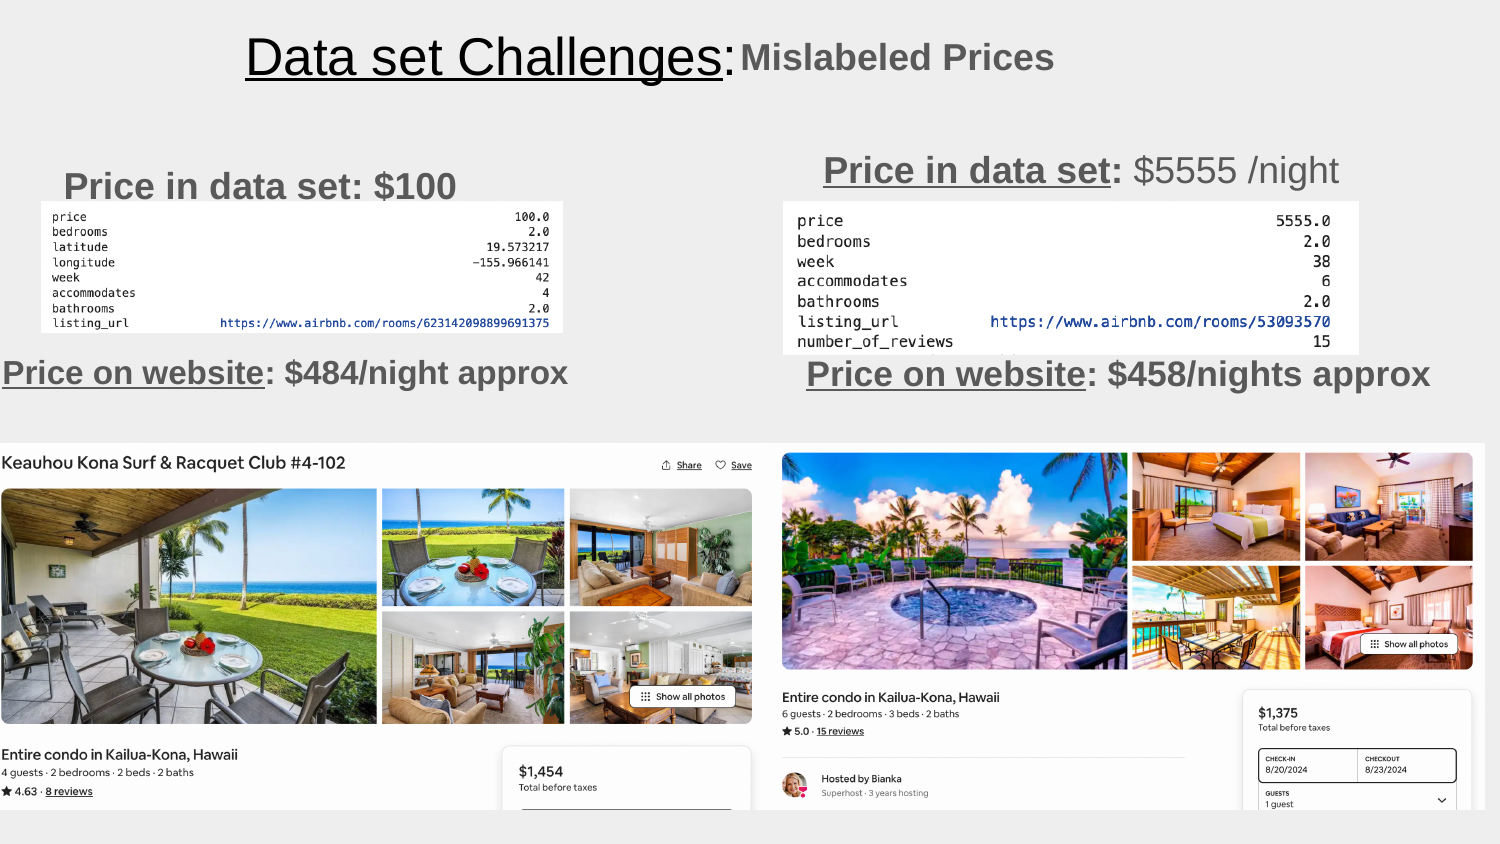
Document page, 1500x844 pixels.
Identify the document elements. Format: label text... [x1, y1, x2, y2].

text_box Price on website: $458/nights approx [791, 336, 1474, 409]
text_box Price in data set: $100 [48, 147, 679, 242]
picture [782, 200, 1359, 355]
picture [0, 443, 1485, 810]
text_box Price on website: $484/night approx [0, 336, 617, 431]
text_box Price in data set: $5555 /night [808, 131, 1366, 241]
text_box Mislabeled Prices [725, 18, 1341, 91]
picture [41, 201, 564, 334]
title Data set Challenges: [9, 7, 1407, 102]
